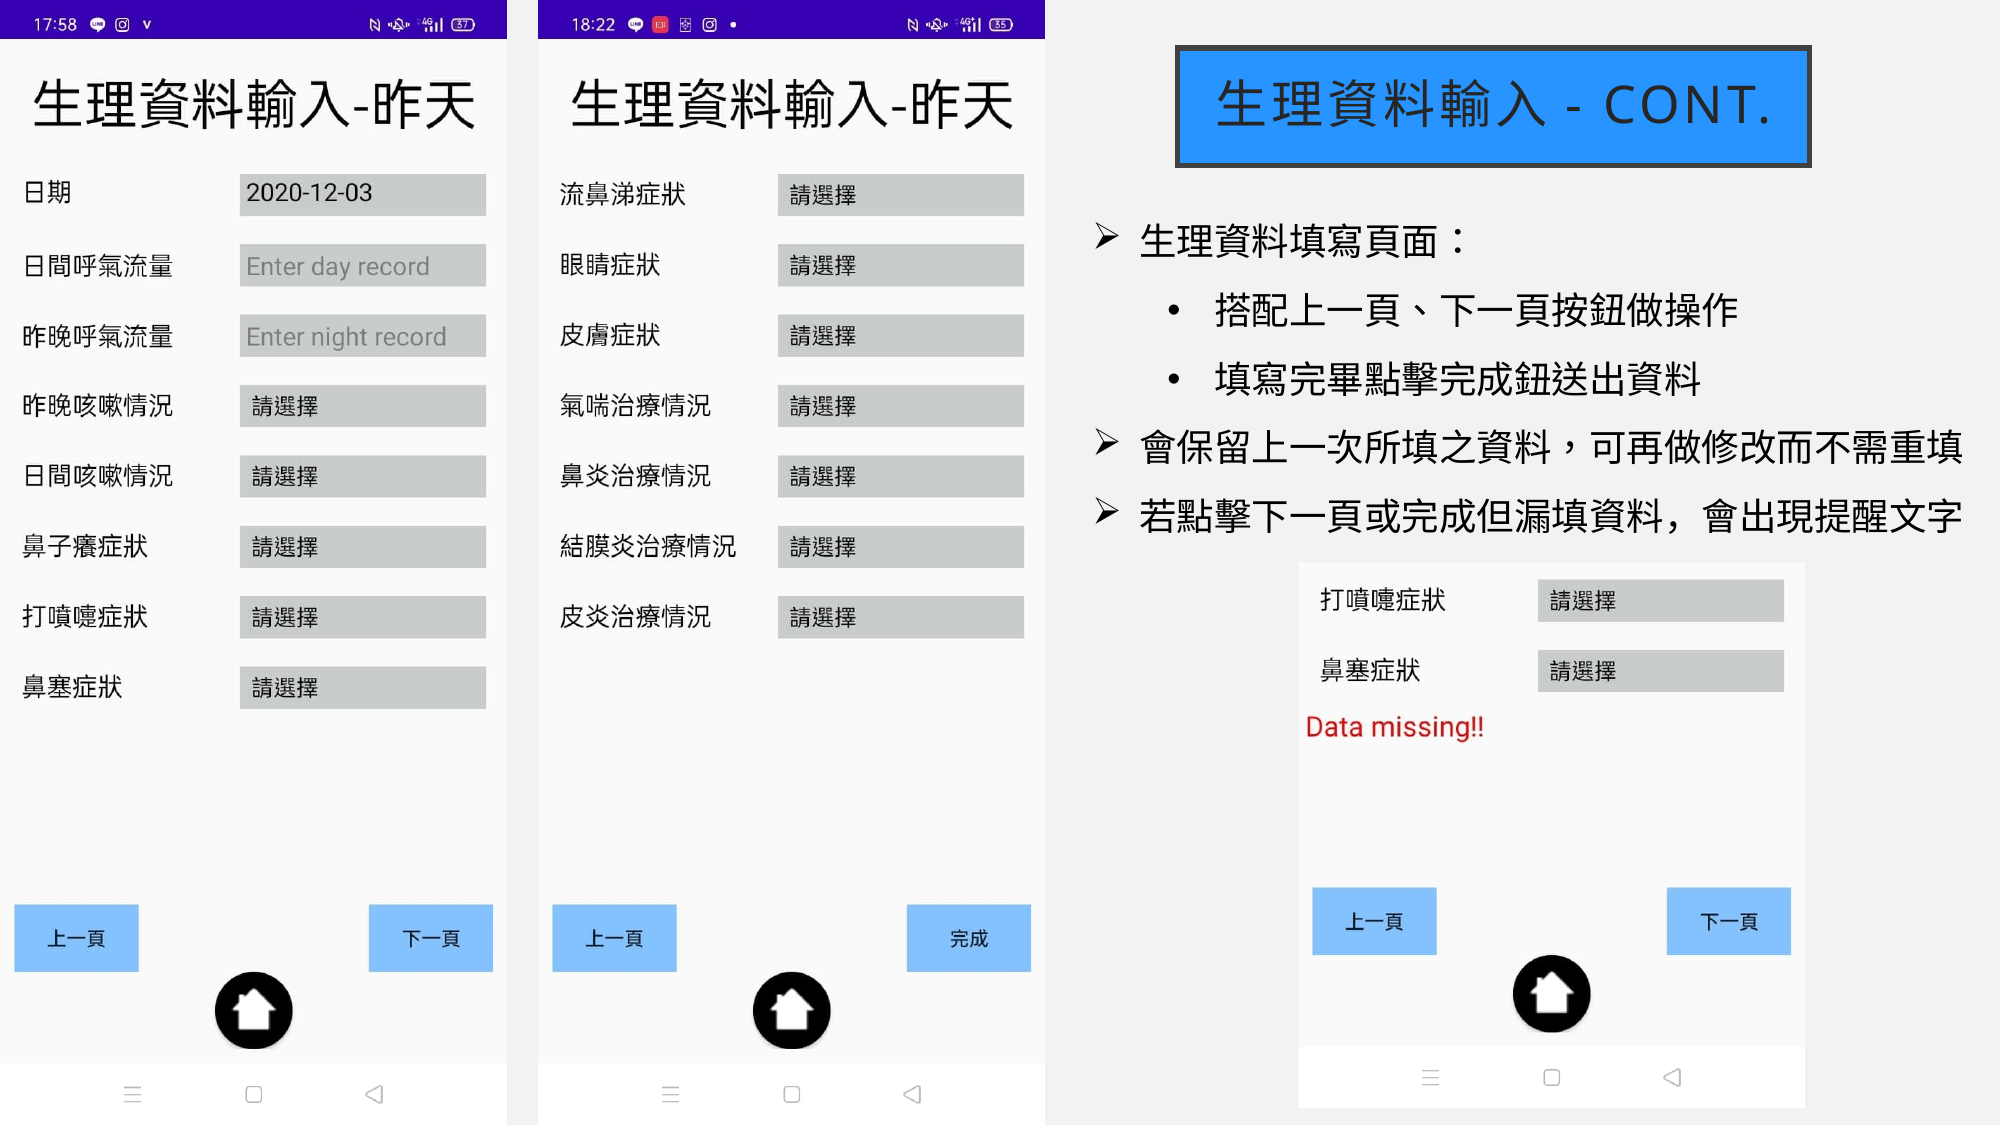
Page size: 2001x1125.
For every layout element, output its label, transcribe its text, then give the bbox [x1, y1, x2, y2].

text_box 生理資料輸入- cont. [1177, 48, 1810, 166]
picture [538, 0, 1046, 1125]
picture [0, 0, 507, 1125]
picture [1298, 562, 1805, 1109]
text_box 生理資料填寫頁面： 搭配上一頁、下一頁按鈕做操作 填寫完畢點擊完成鈕送出資料 會保留上一次所填之資料，可再做修改而不需重填 若點擊下一頁或完成但漏填資料，會出現提醒文字 [1077, 186, 1986, 546]
